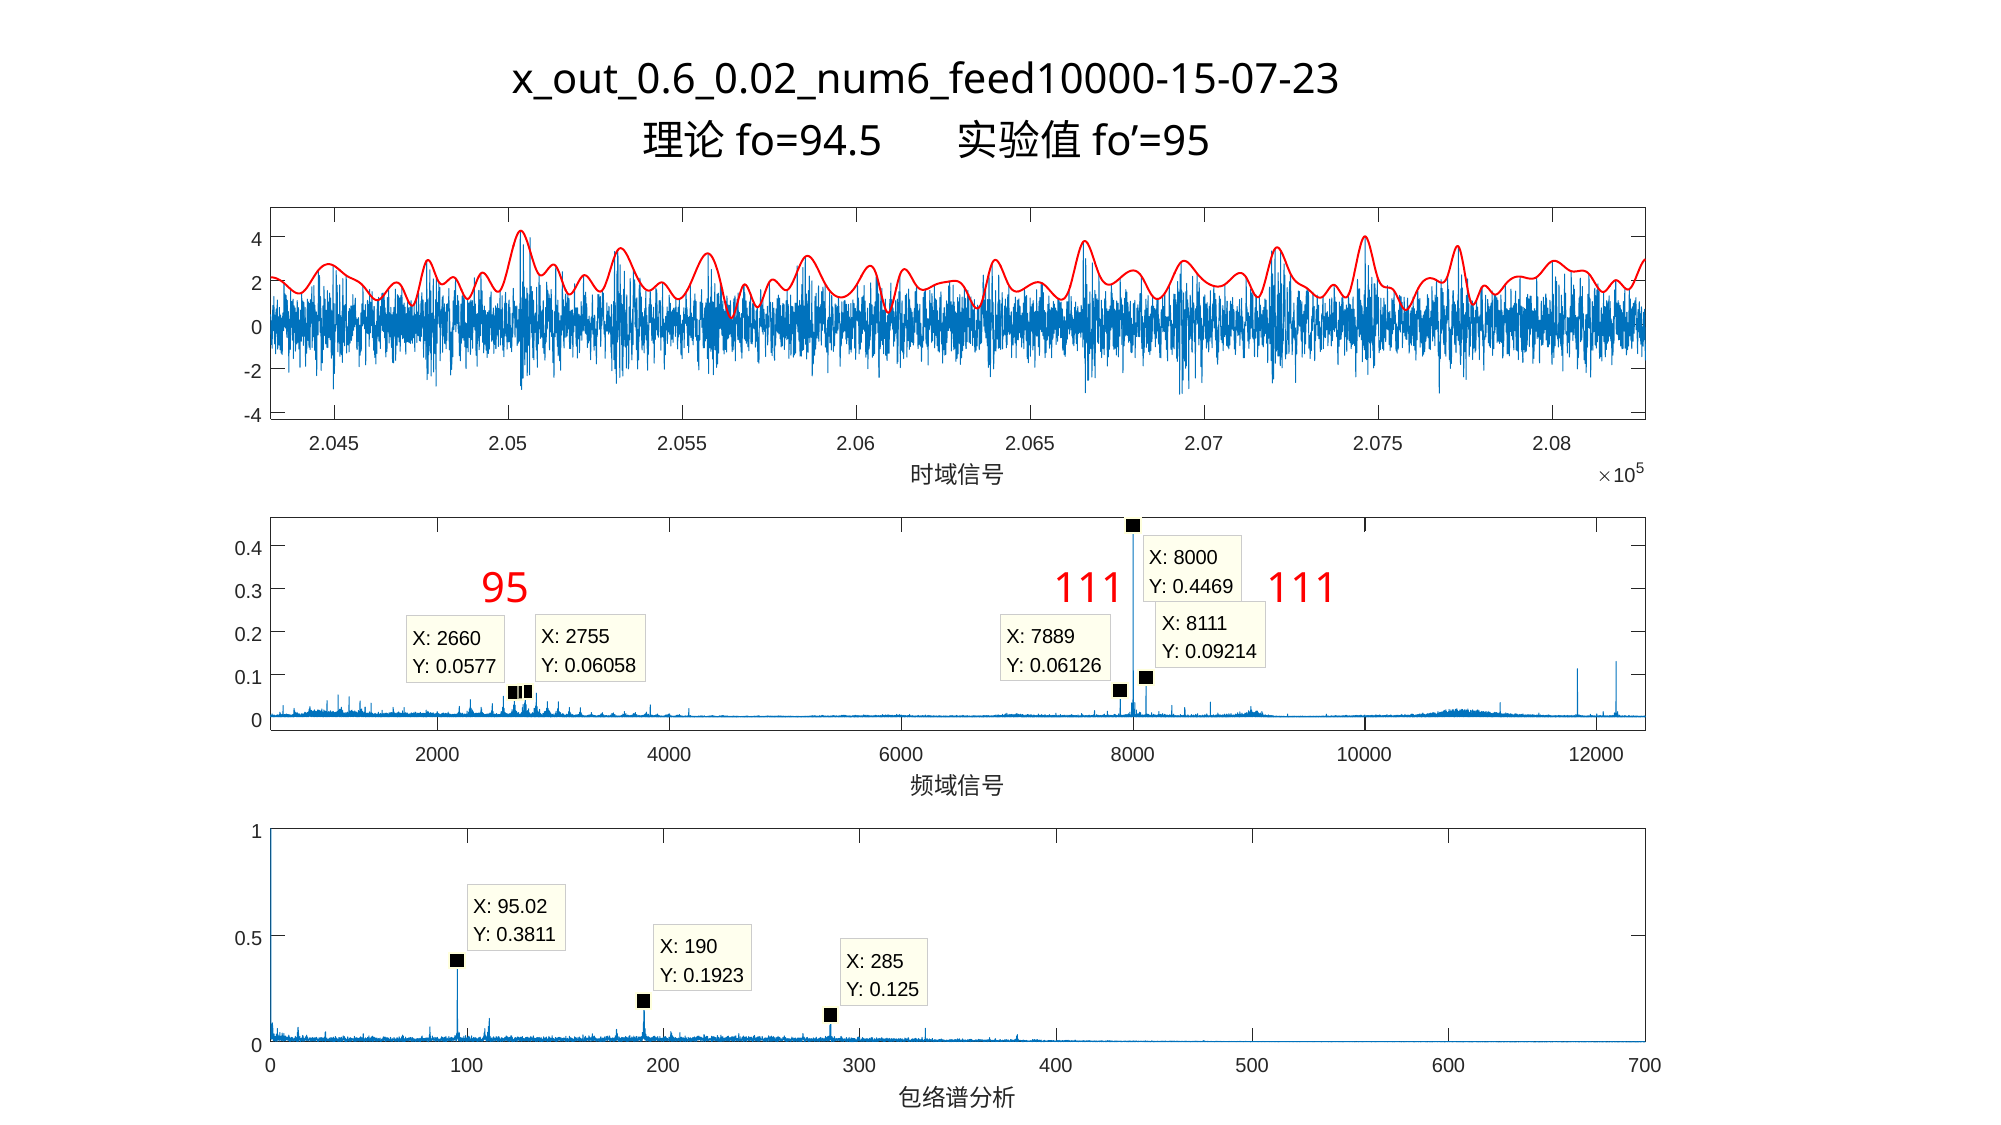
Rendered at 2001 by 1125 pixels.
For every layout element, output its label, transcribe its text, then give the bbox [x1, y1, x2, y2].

picture [40, 129, 1812, 1125]
text_box x_out_0.6_0.02_num6_feed10000-15-07-23 理论fo=94.5 实验值fo’=95 [496, 31, 1356, 129]
